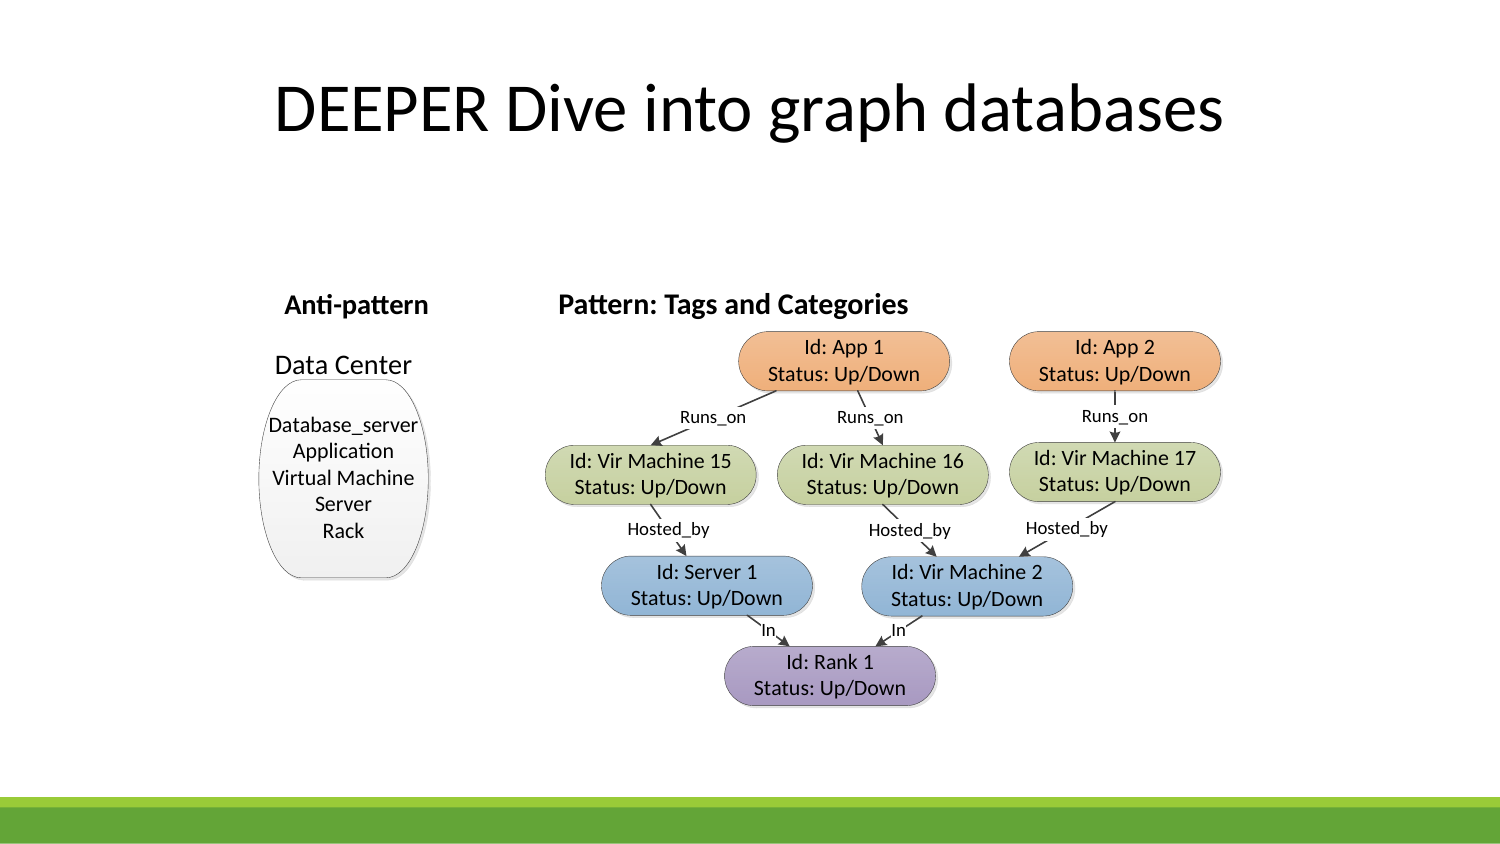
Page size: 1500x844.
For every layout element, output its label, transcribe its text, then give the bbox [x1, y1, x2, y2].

title DEEPER Dive into graph databases [75, 33, 1425, 175]
list Anti-pattern [269, 278, 543, 328]
picture [256, 342, 433, 583]
picture [542, 329, 1225, 711]
list Pattern: Tags and Categories [543, 276, 1013, 327]
